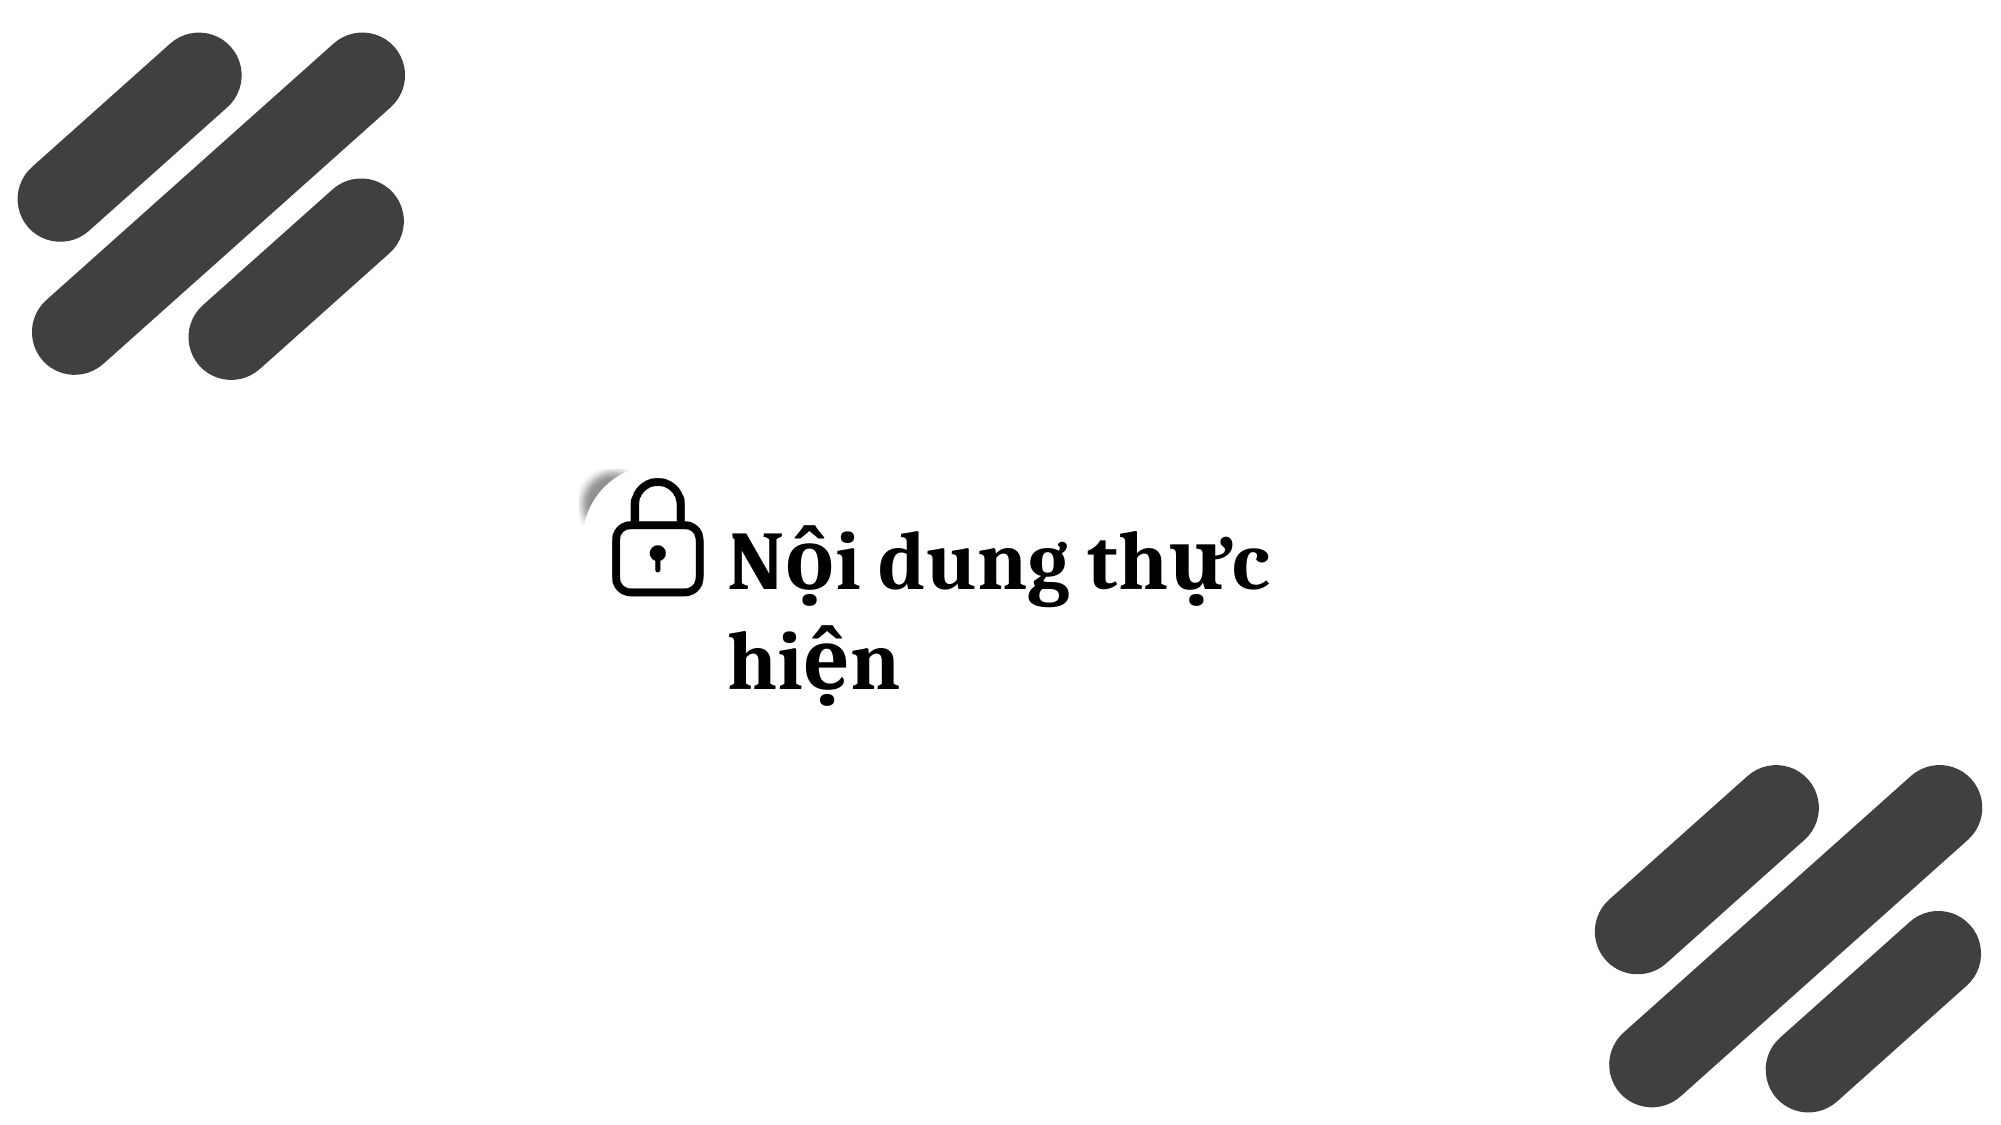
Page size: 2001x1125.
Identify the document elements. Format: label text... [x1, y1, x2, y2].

text_box [1764, 909, 1983, 1114]
text_box [30, 31, 407, 376]
text_box [1593, 764, 1820, 976]
text_box [581, 463, 734, 616]
text_box [187, 177, 405, 381]
text_box Nội dung thực hiện [712, 498, 1418, 714]
text_box [1608, 764, 1984, 1109]
text_box [16, 31, 243, 243]
